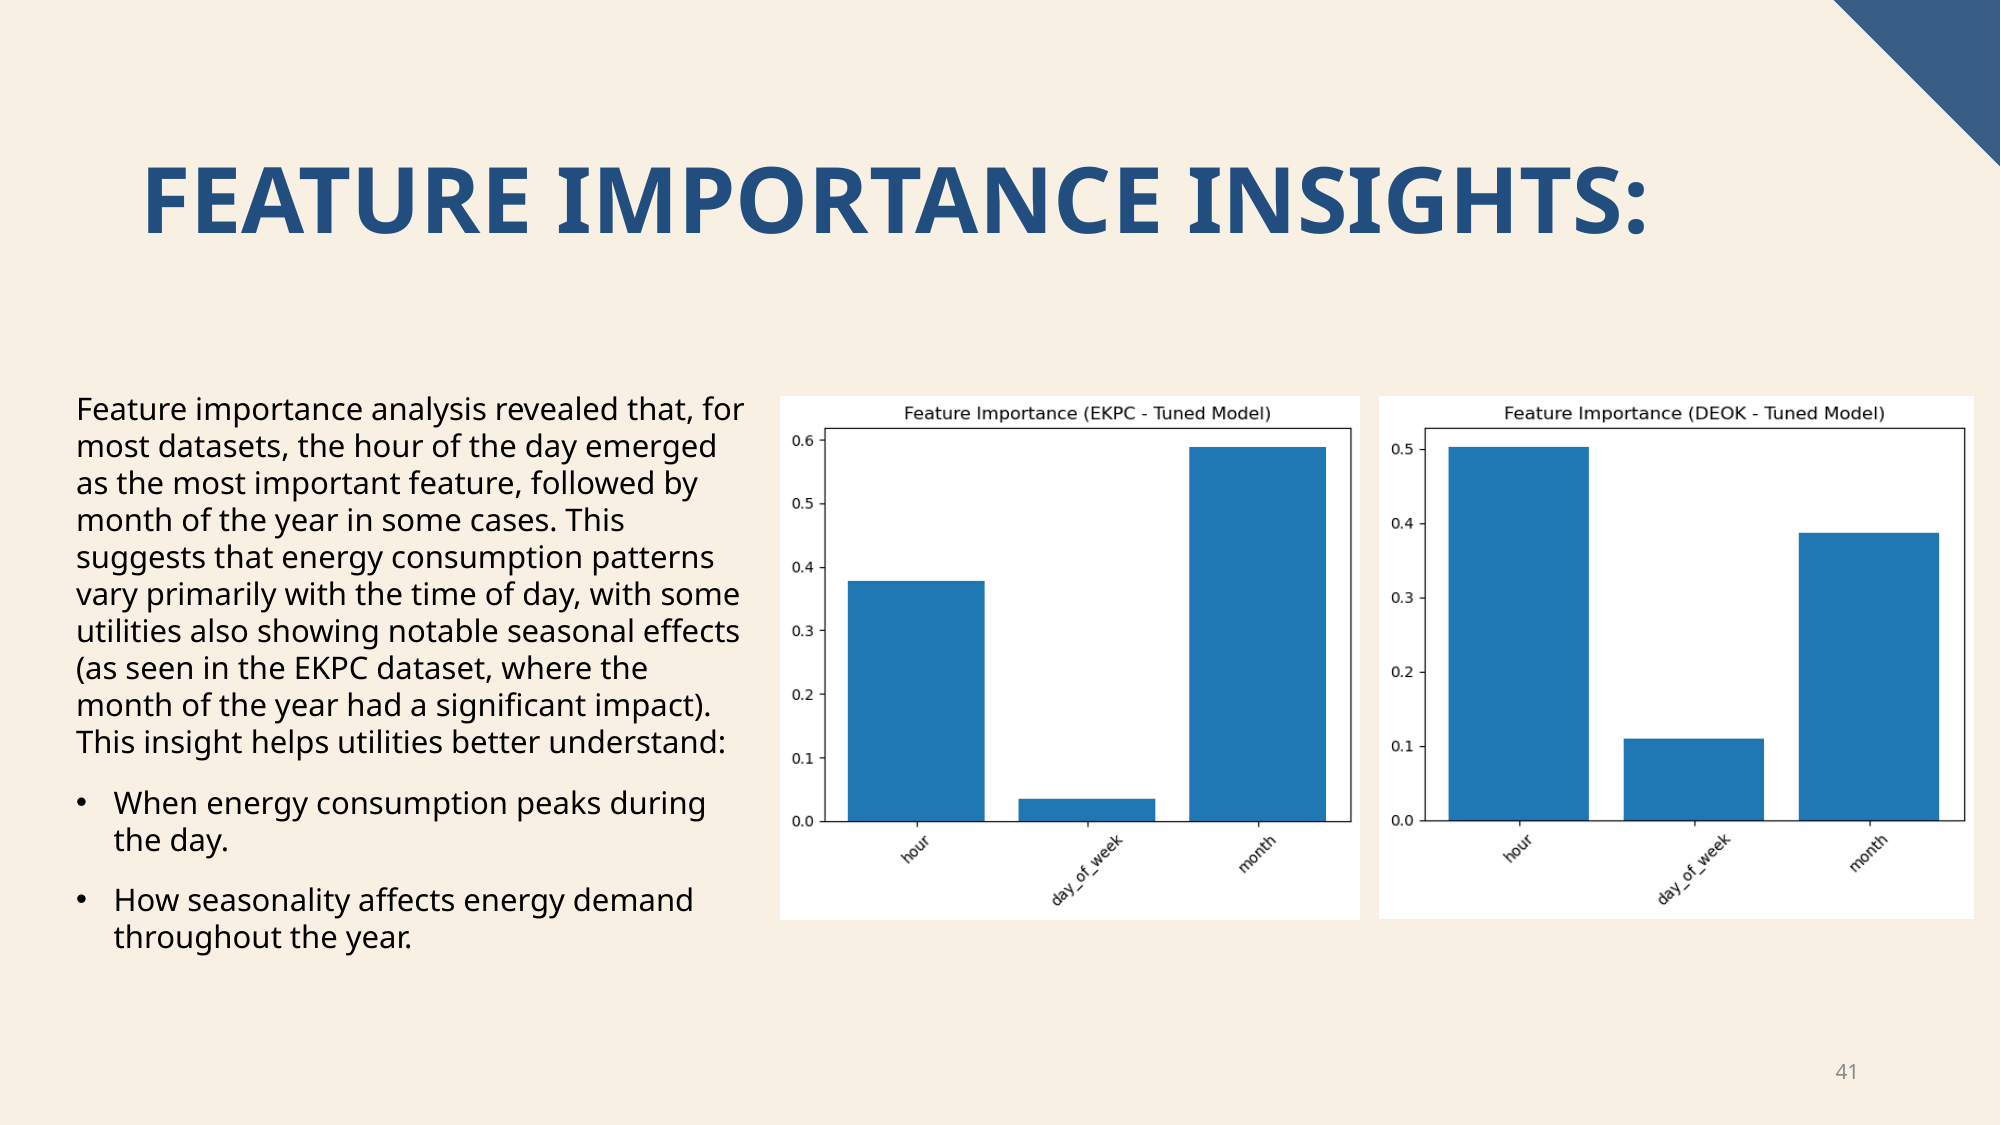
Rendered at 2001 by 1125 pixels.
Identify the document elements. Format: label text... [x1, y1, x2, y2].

list Feature importance analysis revealed that, for most datasets, the hour of the day emerged as the most important feature, followed by month of the year in some cases. This suggests that energy consumption patterns vary primarily with the time of day, with some utilities also showing notable seasonal effects (as seen in the EKPC dataset, where the month of the year had a significant impact). This insight helps utilities better understand: When energy consumption peaks during the day. How seasonality affects energy demand throughout the year. [61, 382, 763, 996]
picture [1379, 396, 1974, 919]
picture [780, 396, 1360, 920]
slide_number 41 [1799, 1042, 1875, 1103]
title Feature importance insights: [125, 146, 1875, 365]
